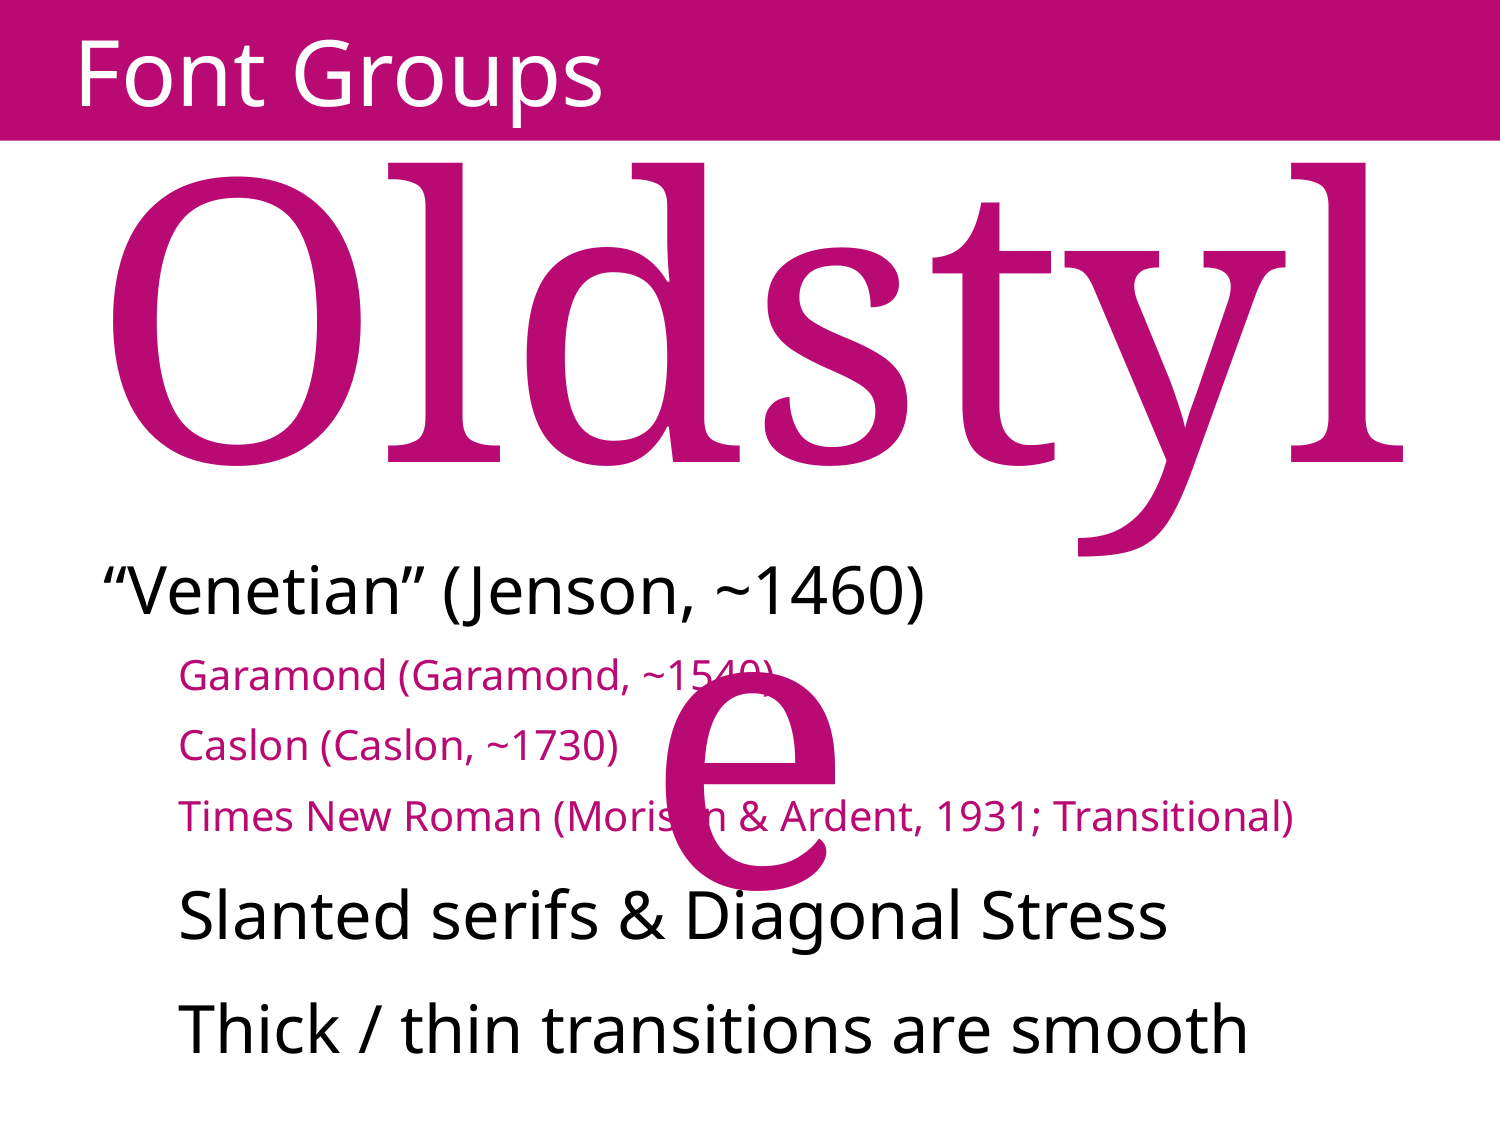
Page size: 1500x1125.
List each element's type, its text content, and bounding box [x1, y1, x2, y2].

text_box “Venetian” (Jenson, ~1460) Garamond (Garamond, ~1540) Caslon (Caslon, ~1730) Times New Roman (Morison & Ardent, 1931; Transitional) Slanted serifs & Diagonal Stress Thick / thin transitions are smooth [88, 540, 1447, 1074]
list Oldstyle [0, 114, 1500, 576]
title Font Groups [0, 0, 1500, 114]
